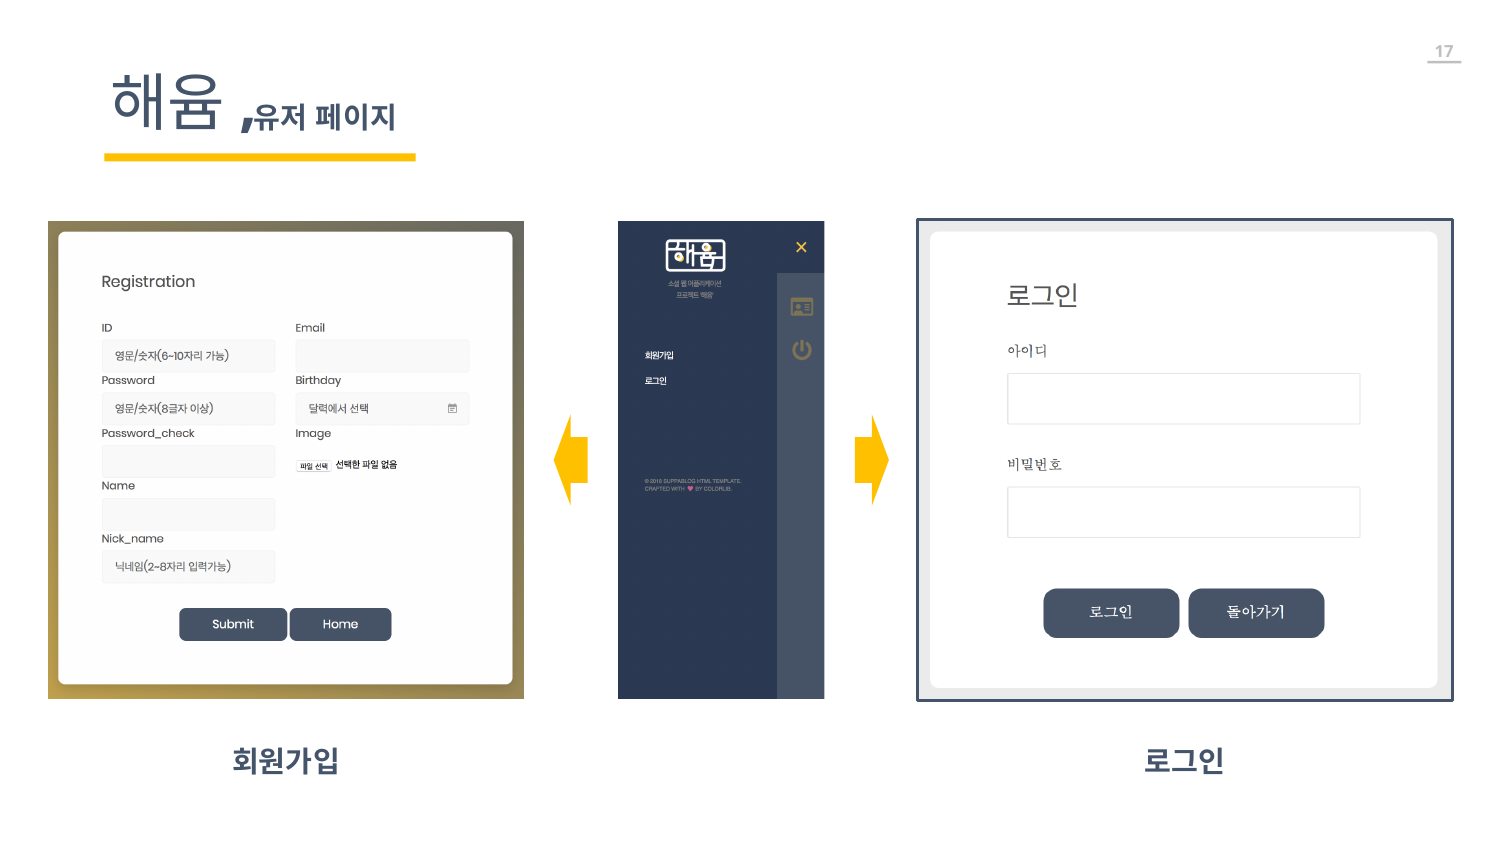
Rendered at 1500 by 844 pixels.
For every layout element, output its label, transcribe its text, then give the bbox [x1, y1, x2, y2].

picture [48, 221, 524, 699]
picture [919, 221, 1452, 699]
text_box 회원가입 [214, 728, 358, 796]
text_box 유저 페이지 [272, 91, 416, 142]
text_box [553, 414, 588, 506]
text_box [104, 153, 416, 162]
text_box 해윰, [104, 60, 272, 142]
text_box [854, 414, 889, 506]
picture [617, 221, 825, 699]
text_box 로그인 [1113, 728, 1257, 796]
